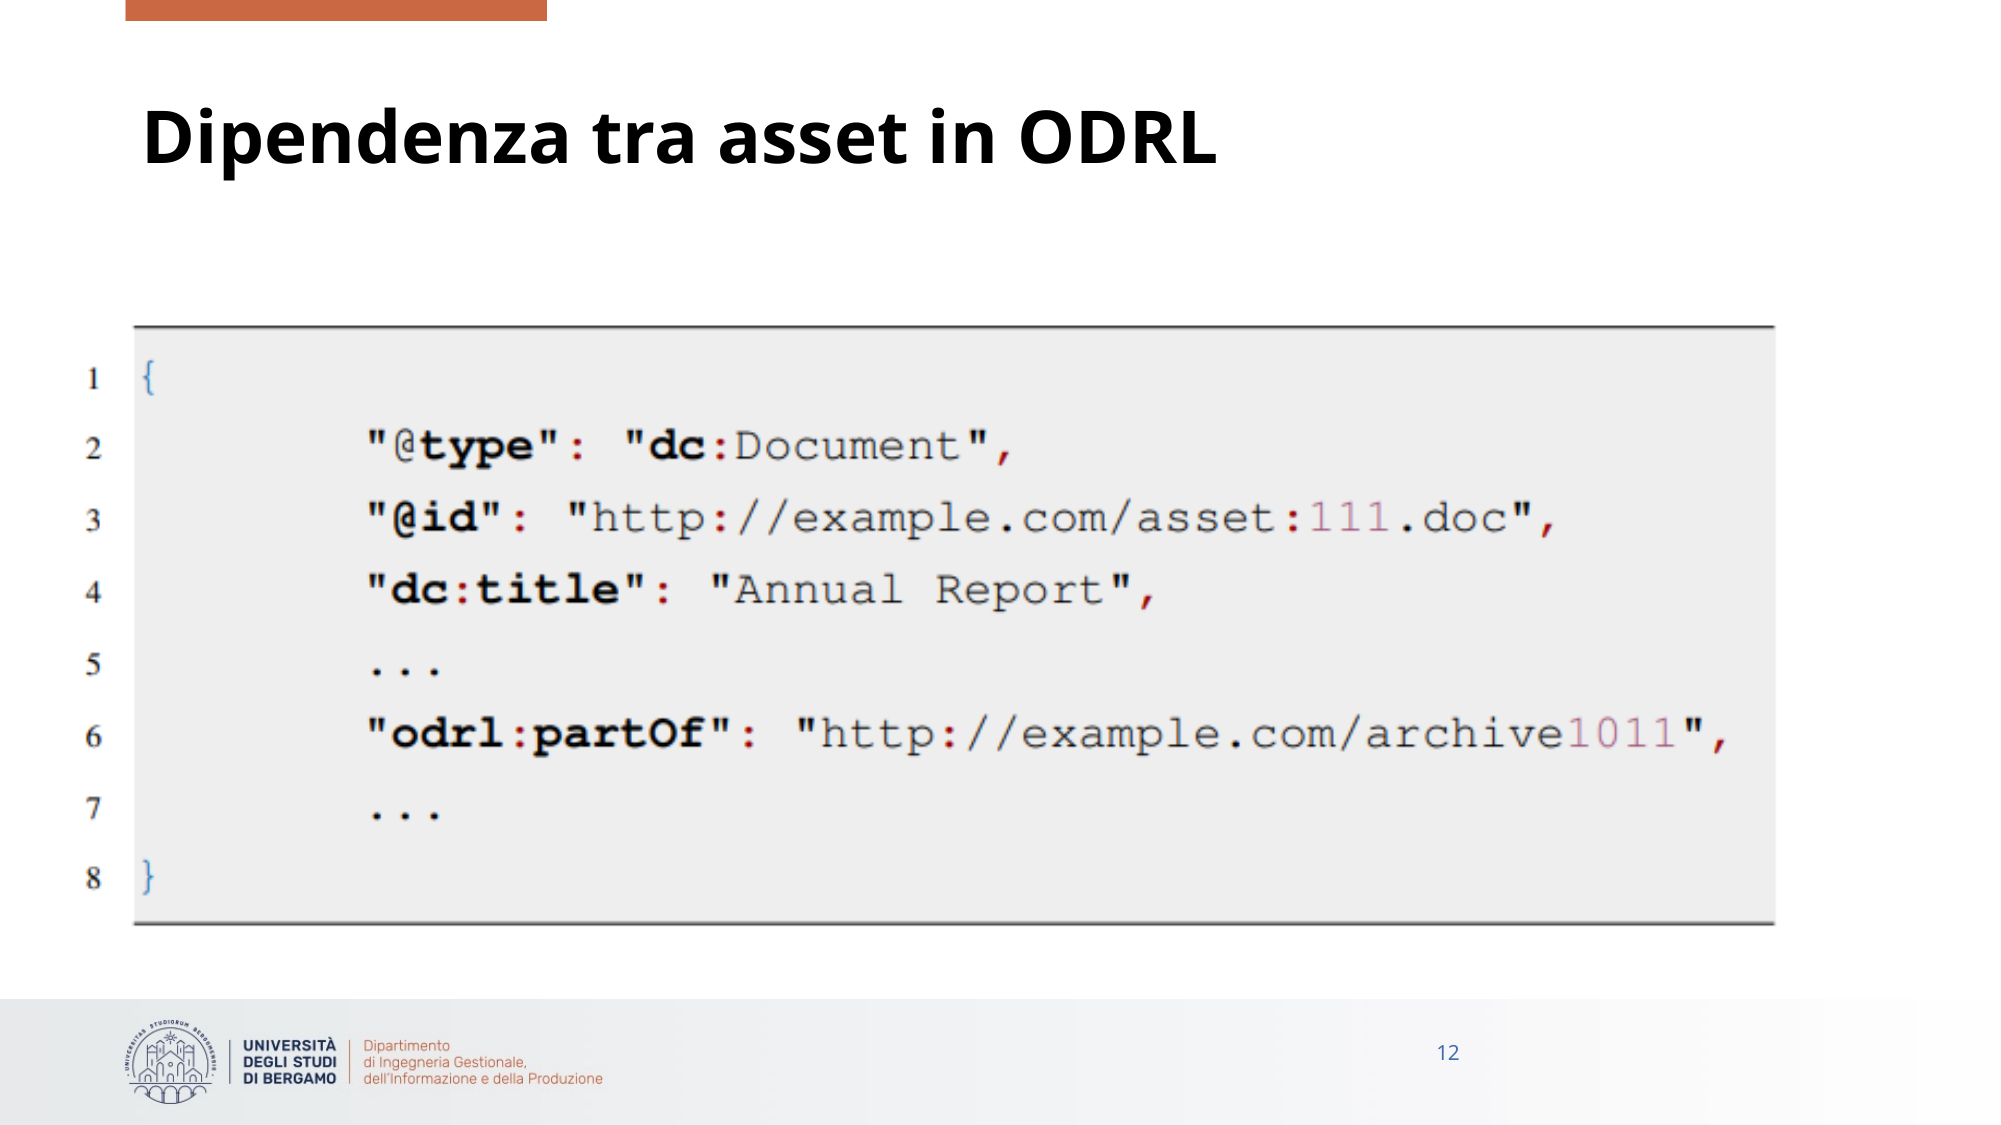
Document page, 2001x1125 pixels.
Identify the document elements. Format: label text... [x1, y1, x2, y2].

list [63, 311, 1796, 948]
slide_number 12 [1421, 1032, 1872, 1093]
title Dipendenza tra asset in ODRL [127, 93, 1875, 257]
